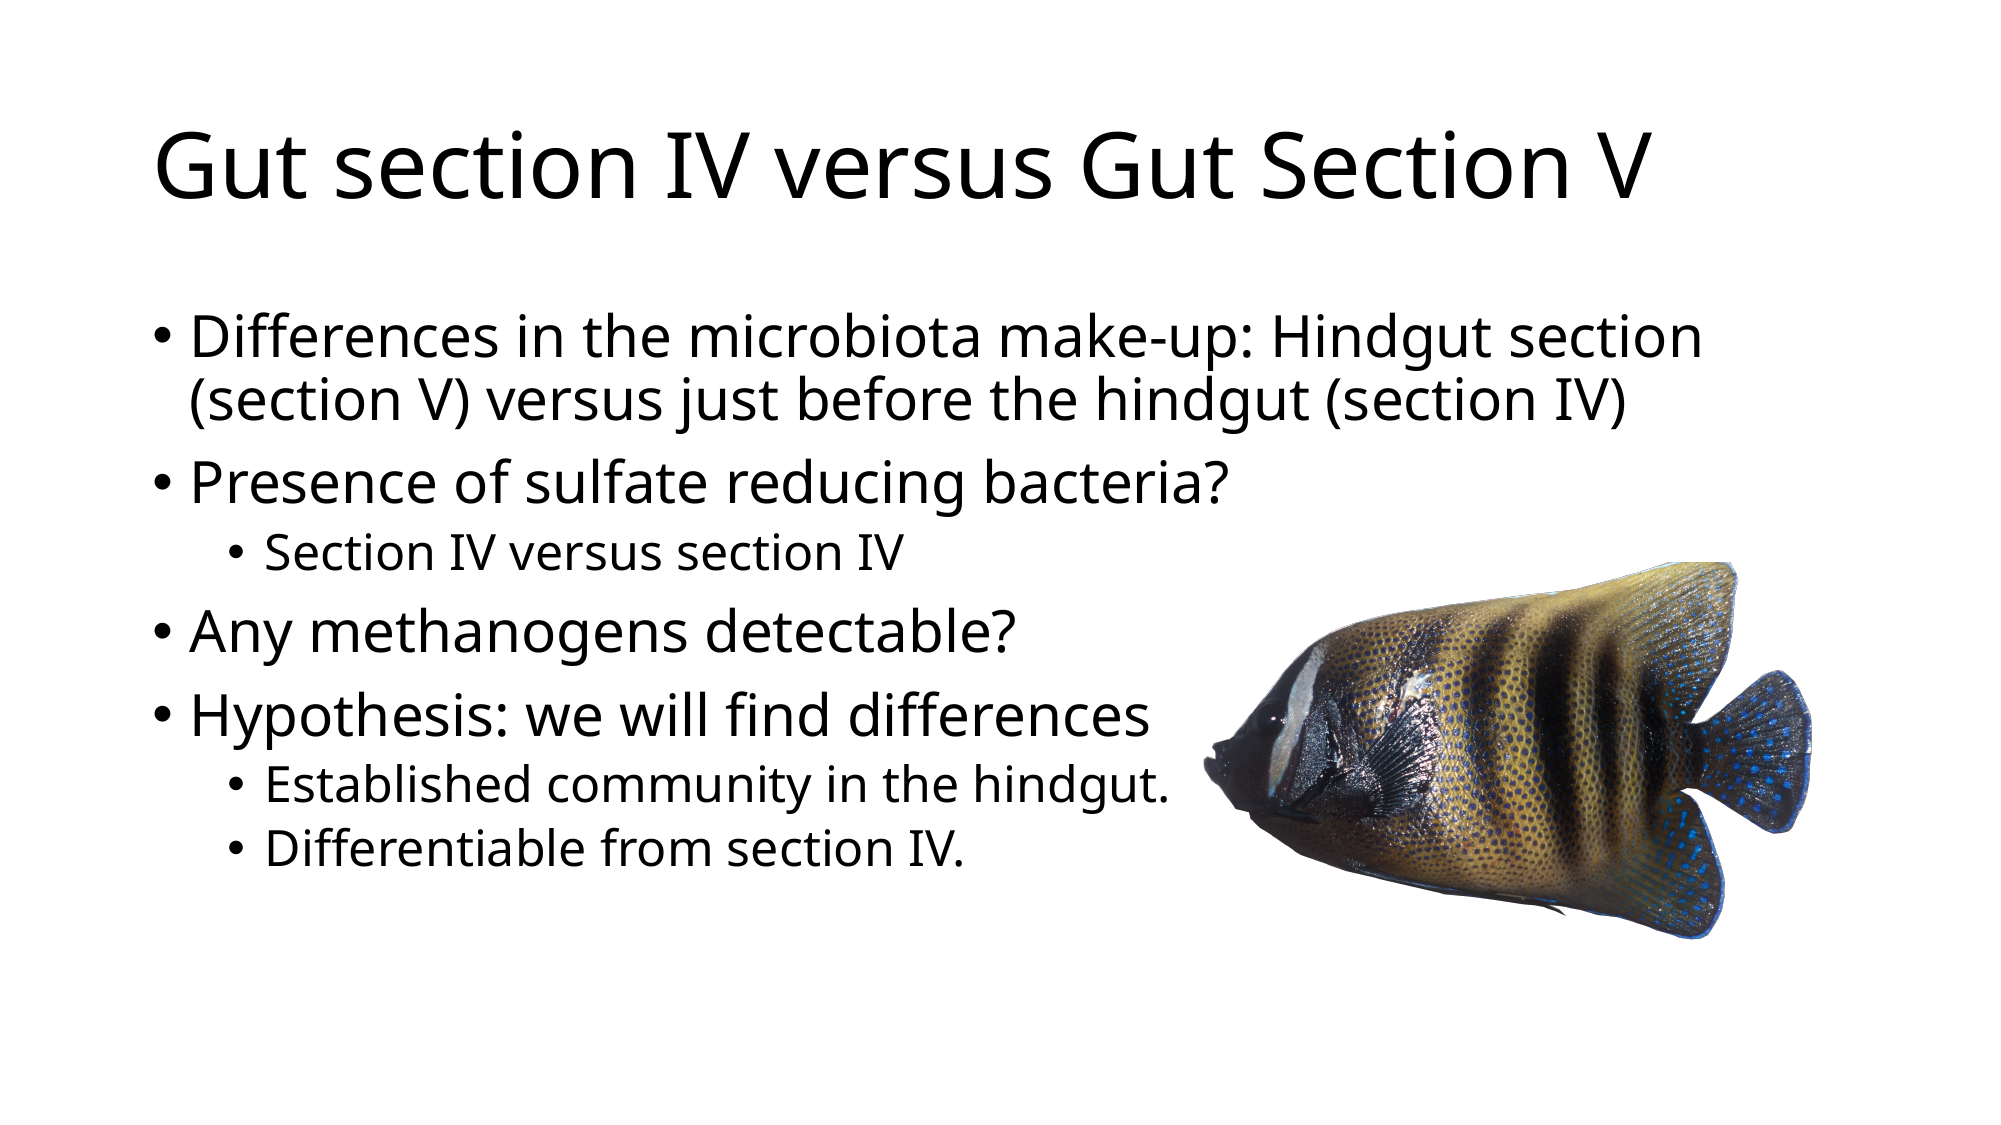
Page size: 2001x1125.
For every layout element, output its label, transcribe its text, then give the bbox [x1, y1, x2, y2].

list Differences in the microbiota make-up: Hindgut section (section V) versus just before the hindgut (section IV) Presence of sulfate reducing bacteria? Section IV versus section IV Any methanogens detectable? Hypothesis: we will find differences Established community in the hindgut. Differentiable from section IV. [137, 299, 1863, 1014]
title Gut section IV versus Gut Section V [137, 59, 1863, 278]
picture [1100, 561, 1823, 952]
